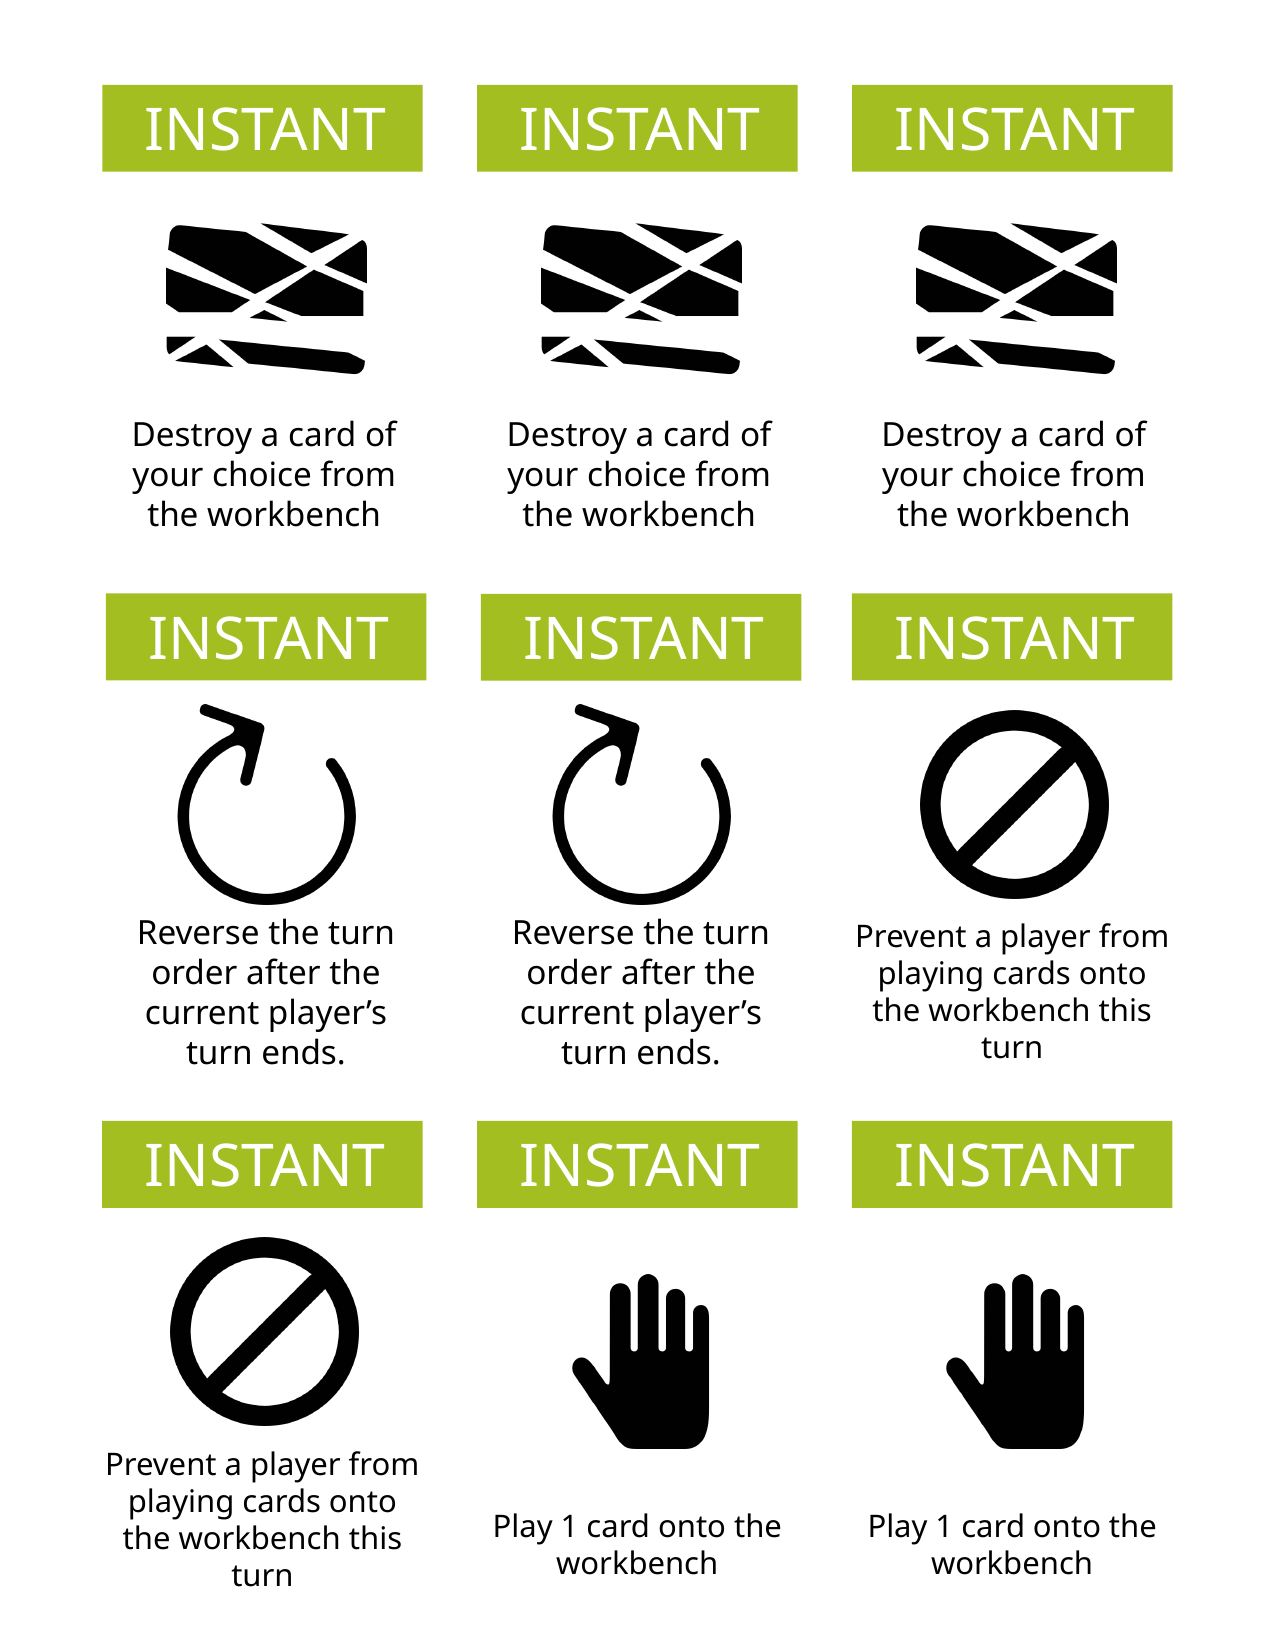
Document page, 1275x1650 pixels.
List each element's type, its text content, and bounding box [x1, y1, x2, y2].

picture [920, 710, 1109, 899]
text_box Play 1 card onto the workbench [853, 1505, 1171, 1582]
text_box INSTANT [147, 601, 391, 673]
text_box [102, 84, 423, 172]
text_box [477, 1120, 798, 1208]
text_box [851, 593, 1173, 681]
text_box INSTANT [893, 93, 1137, 164]
picture [541, 704, 742, 905]
text_box [102, 1120, 423, 1208]
text_box [480, 593, 802, 681]
picture [553, 1274, 728, 1450]
text_box INSTANT [518, 93, 763, 164]
text_box Reverse the turn order after the current player’s turn ends. [482, 928, 800, 1055]
text_box Prevent a player from playing cards onto the workbench this turn [104, 1443, 421, 1594]
text_box Destroy a card of your choice from the workbench [480, 416, 798, 530]
text_box Play 1 card onto the workbench [479, 1505, 796, 1582]
picture [166, 198, 367, 399]
text_box [105, 593, 427, 681]
text_box INSTANT [518, 1129, 763, 1200]
text_box Prevent a player from playing cards onto the workbench this turn [853, 915, 1171, 1067]
text_box INSTANT [522, 602, 766, 673]
text_box [477, 84, 798, 172]
picture [170, 1237, 359, 1426]
text_box [852, 84, 1173, 172]
text_box Destroy a card of your choice from the workbench [855, 416, 1173, 530]
text_box INSTANT [143, 93, 388, 164]
picture [541, 198, 742, 399]
text_box INSTANT [893, 601, 1137, 673]
picture [916, 198, 1117, 399]
text_box [851, 1120, 1173, 1208]
text_box Reverse the turn order after the current player’s turn ends. [107, 927, 425, 1054]
text_box INSTANT [893, 1129, 1137, 1200]
text_box Destroy a card of your choice from the workbench [105, 416, 423, 530]
text_box INSTANT [143, 1129, 388, 1200]
picture [927, 1274, 1103, 1450]
picture [166, 704, 367, 905]
